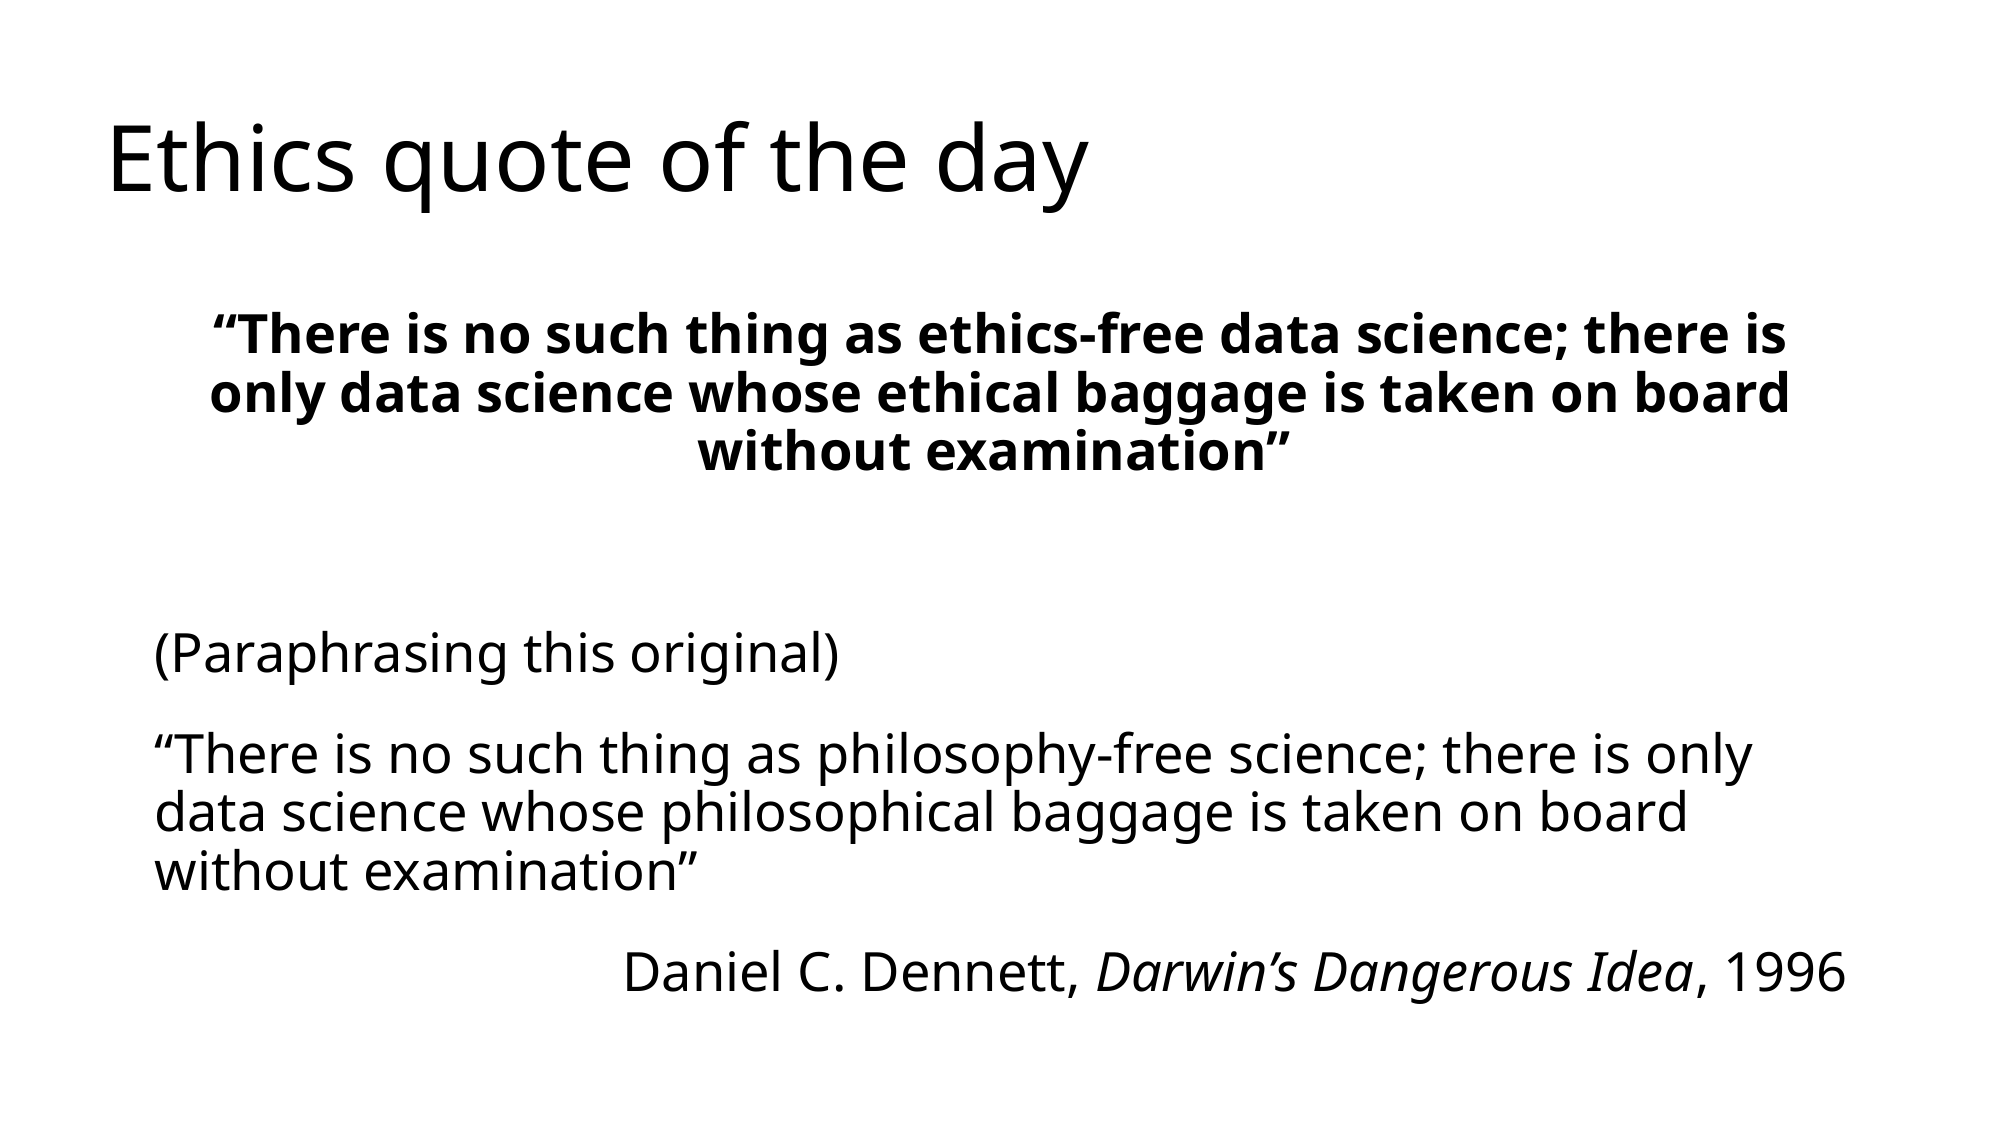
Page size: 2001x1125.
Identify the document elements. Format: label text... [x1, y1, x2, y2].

list “There is no such thing as ethics-free data science; there is only data science whose ethical baggage is taken on board without examination” (Paraphrasing this original) “There is no such thing as philosophy-free science; there is only data science whose philosophical baggage is taken on board without examination” Daniel C. Dennett, Darwin’s Dangerous Idea, 1996 [137, 299, 1863, 1014]
title Ethics quote of the day [90, 52, 1863, 271]
